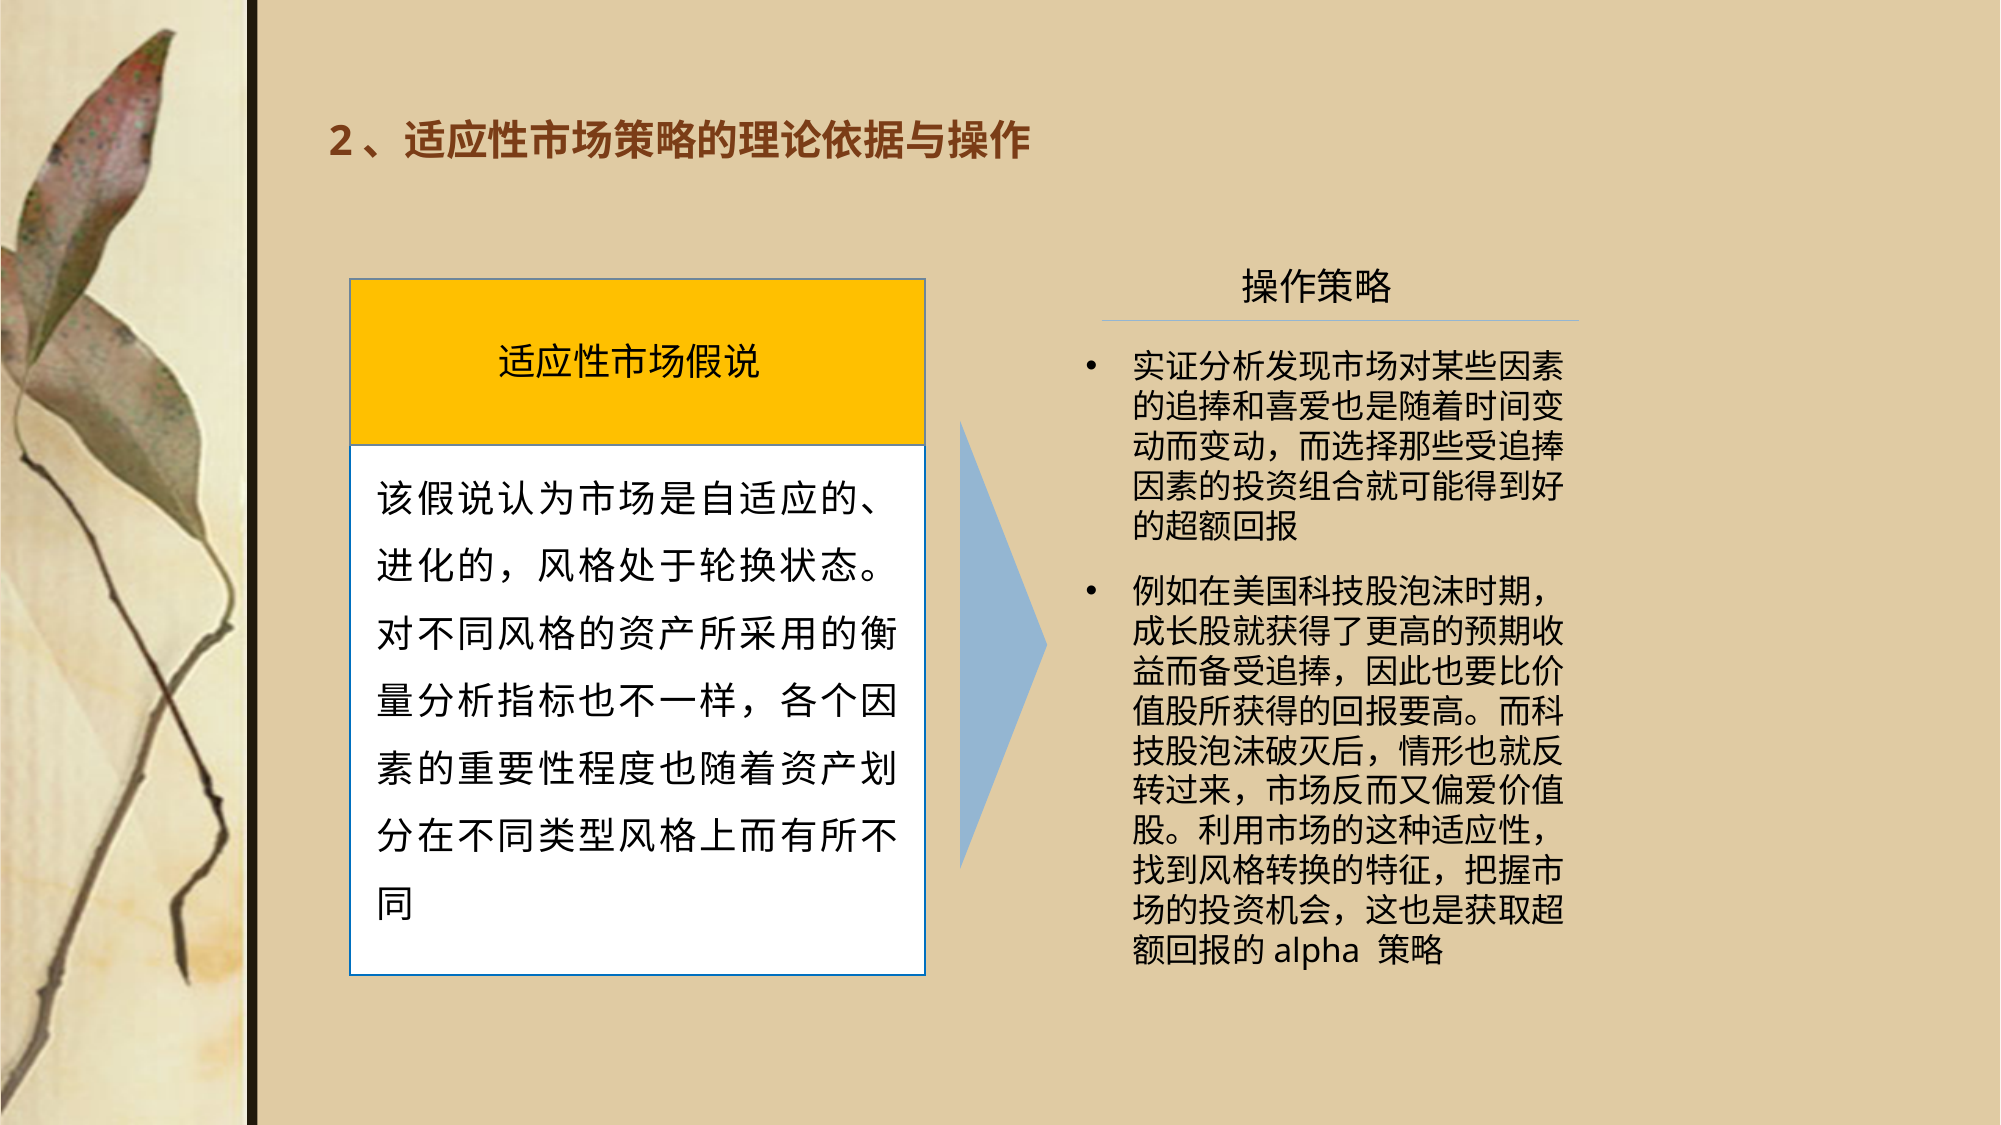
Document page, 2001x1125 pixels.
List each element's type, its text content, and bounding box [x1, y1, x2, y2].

picture [1, 0, 247, 1125]
text_box 实证分析发现市场对某些因素的追捧和喜爱也是随着时间变动而变动，而选择那些受追捧因素的投资组合就可能得到好的超额回报 例如在美国科技股泡沫时期，成长股就获得了更高的预期收益而备受追捧，因此也要比价值股所获得的回报要高。而科技股泡沫破灭后，情形也就反转过来，市场反而又偏爱价值股。利用市场的这种适应性，找到风格转换的特征，把握市场的投资机会，这也是获取超额回报的alpha 策略 [1070, 338, 1591, 977]
text_box 适应性市场假说 [404, 330, 854, 391]
text_box [349, 446, 926, 976]
text_box 该假说认为市场是自适应的、进化的，风格处于轮换状态。对不同风格的资产所采用的衡量分析指标也不一样，各个因素的重要性程度也随着资产划分在不同类型风格上而有所不同 [362, 444, 913, 932]
title 2、适应性市场策略的理论依据与操作 [313, 45, 1954, 233]
text_box [349, 278, 926, 446]
text_box 操作策略 [1101, 255, 1532, 315]
text_box [959, 420, 1049, 870]
